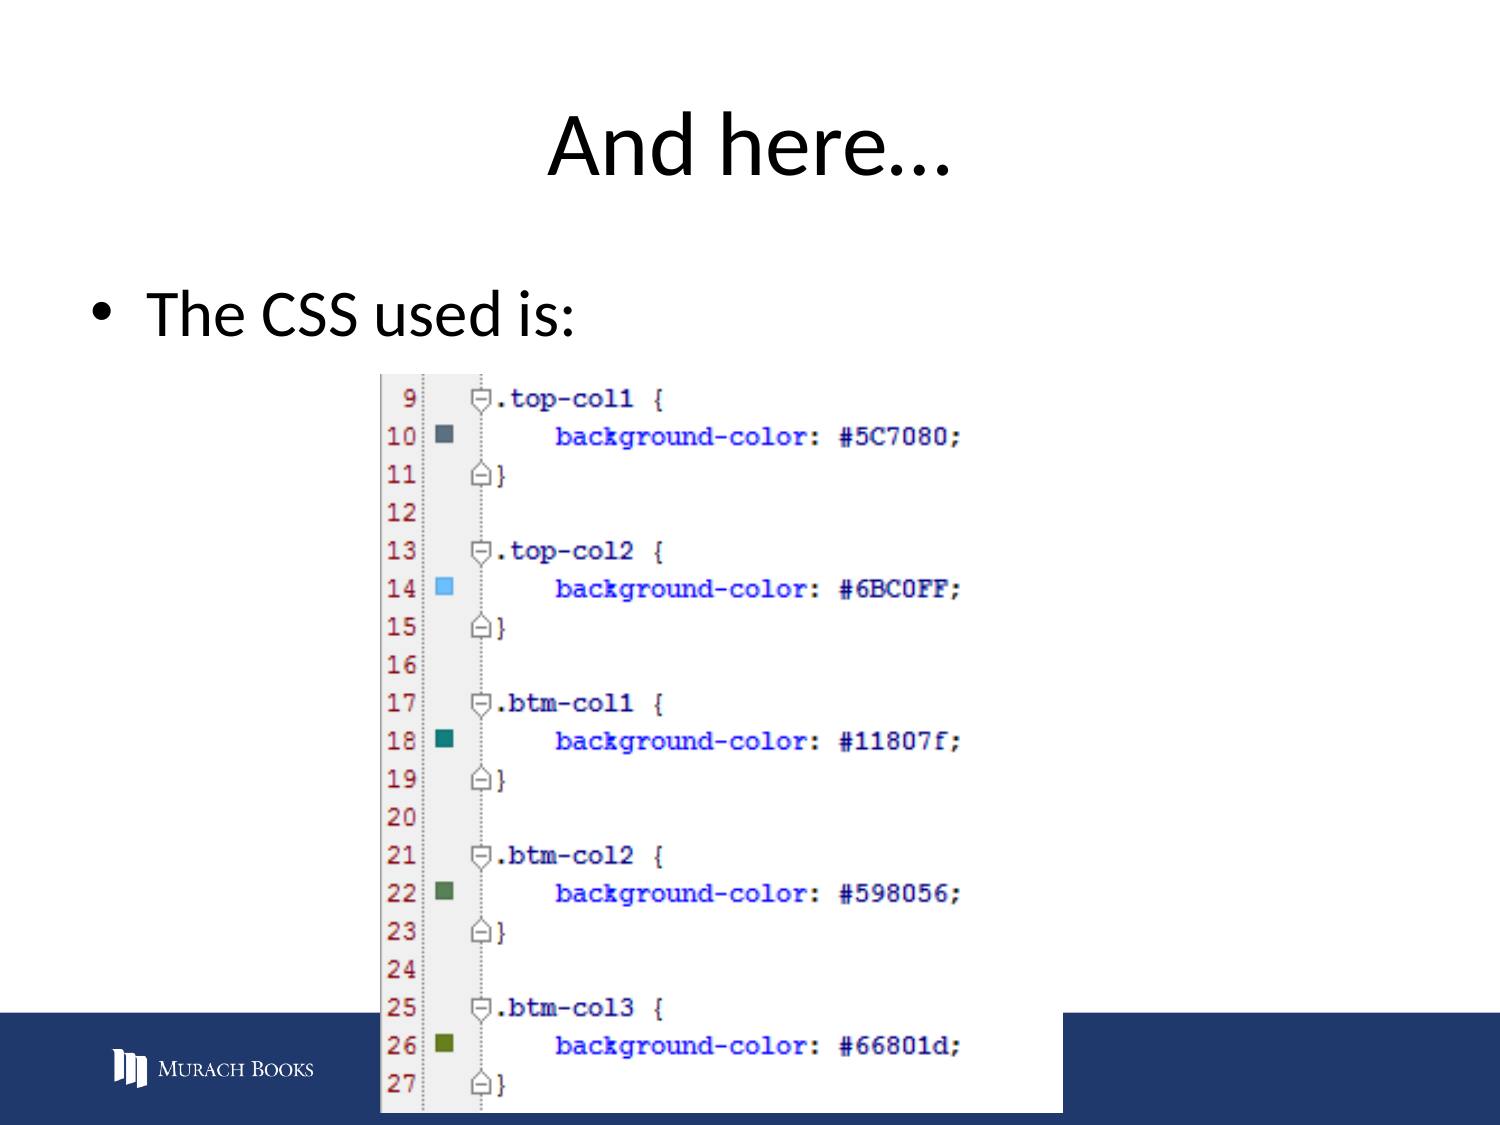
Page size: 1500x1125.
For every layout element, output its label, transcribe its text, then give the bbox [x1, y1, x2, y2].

list The CSS used is: [75, 262, 1425, 1005]
picture [380, 374, 1063, 1113]
title And here… [75, 45, 1425, 233]
picture [111, 1049, 313, 1088]
